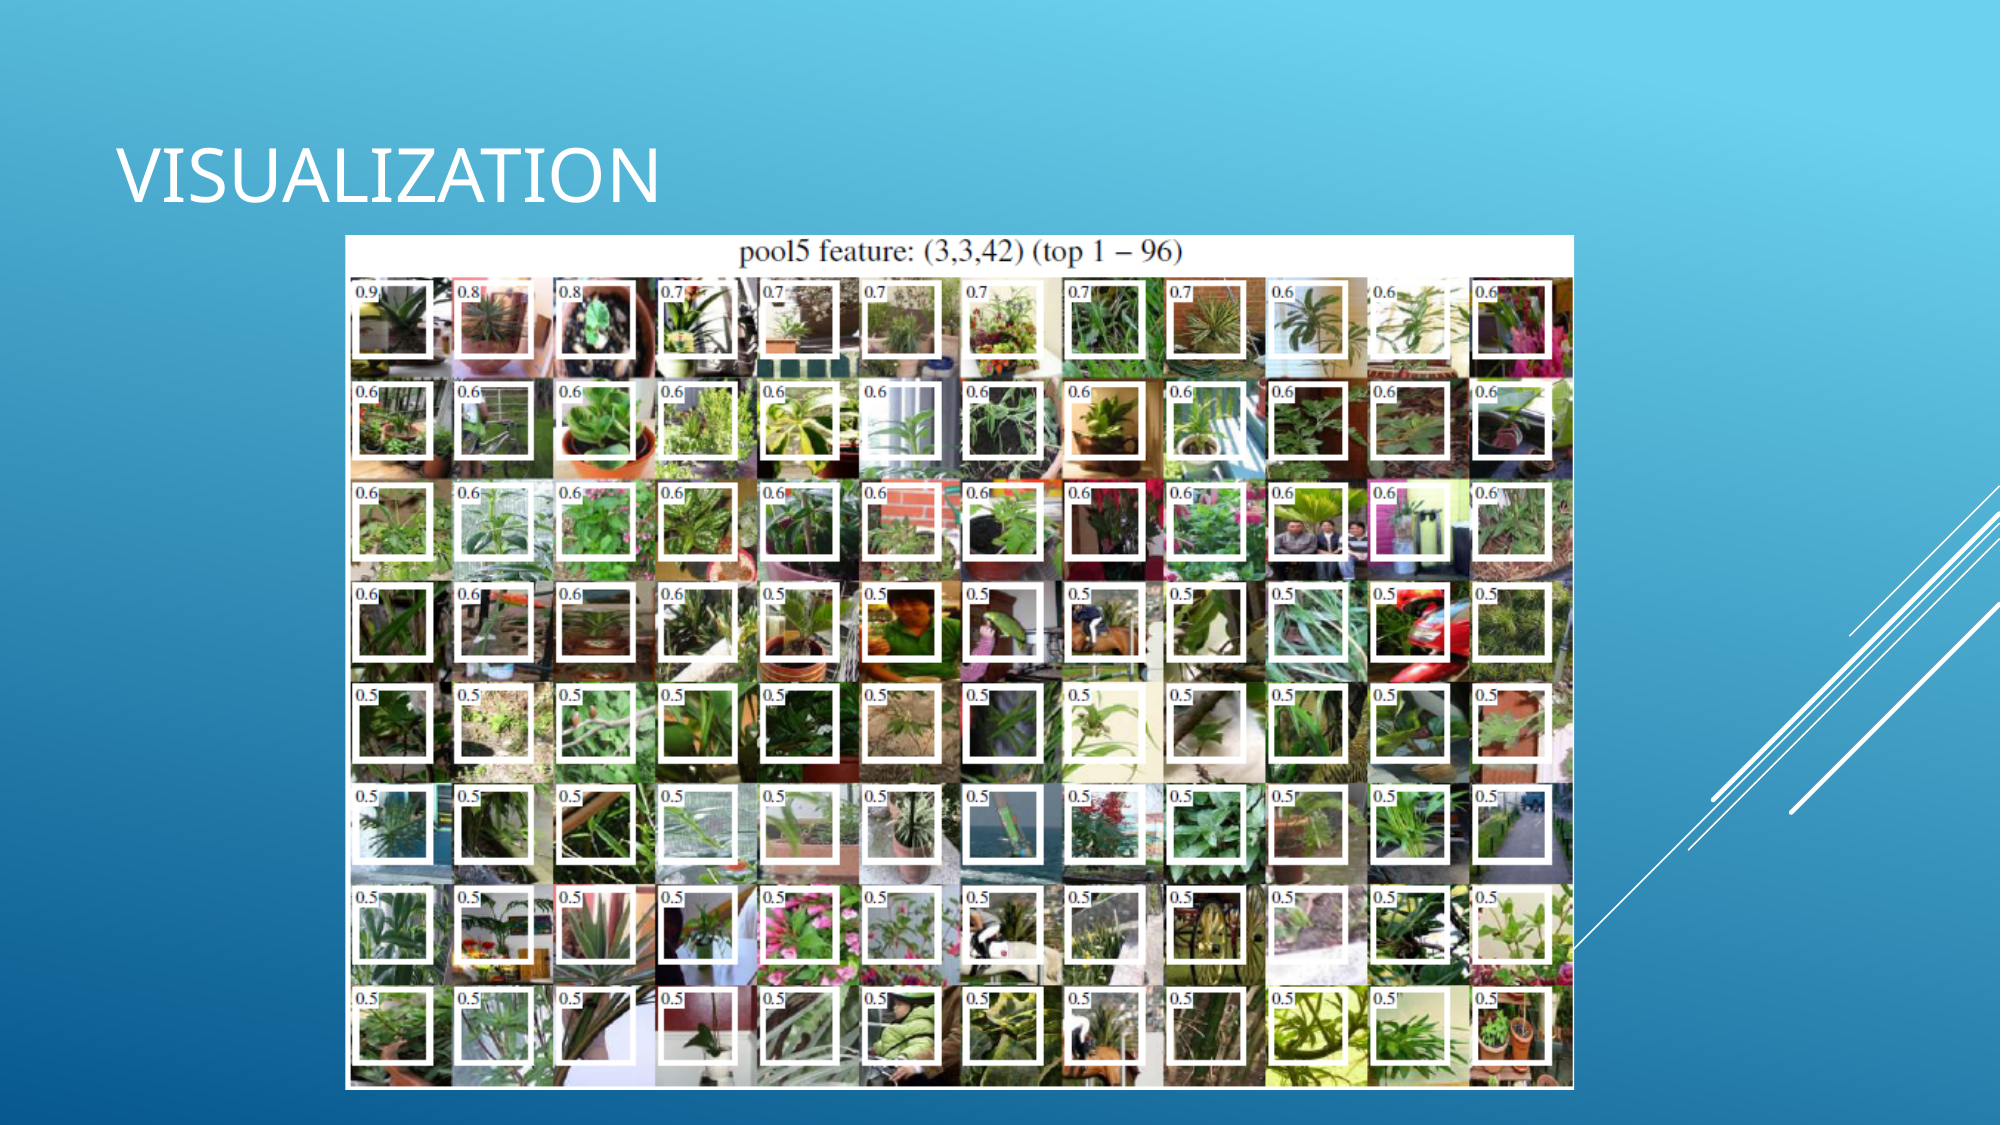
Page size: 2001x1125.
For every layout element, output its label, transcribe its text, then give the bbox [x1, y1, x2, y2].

title Visualization [101, 48, 1502, 296]
picture [345, 235, 1575, 1090]
